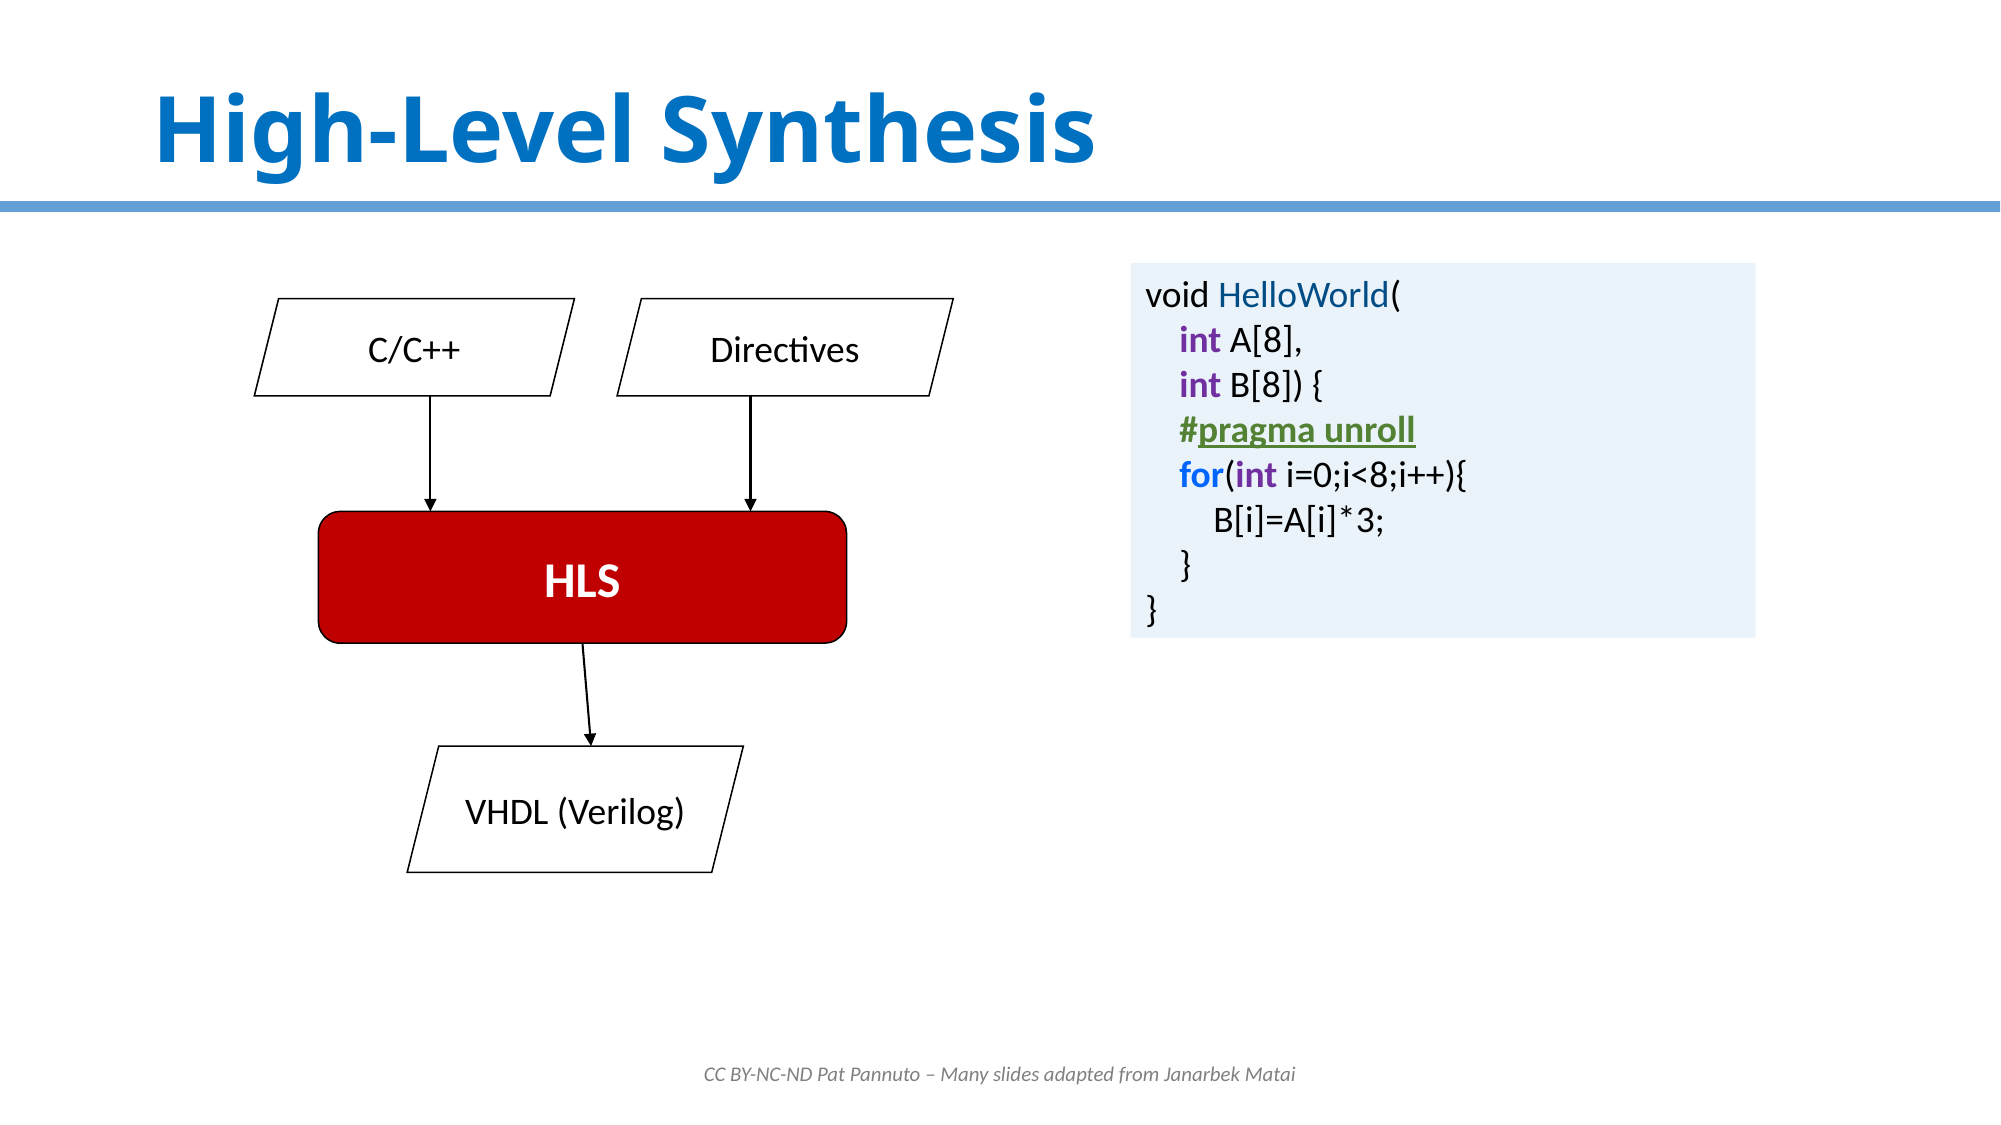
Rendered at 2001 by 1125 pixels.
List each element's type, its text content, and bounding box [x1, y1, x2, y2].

text_box HLS [317, 510, 848, 645]
text_box C/C++ [252, 297, 576, 397]
text_box Directives [615, 297, 955, 397]
text_box VHDL (Verilog) [405, 745, 745, 874]
title High-Level Synthesis [137, 59, 1863, 207]
text_box void HelloWorld( int A[8], int B[8]) { #pragma unroll for(int i=0;i<8;i++){ B[i]=A[i]*3; } } [1130, 262, 1756, 638]
footer CC BY-NC-ND Pat Pannuto – Many slides adapted from Janarbek Matai [662, 1042, 1338, 1103]
